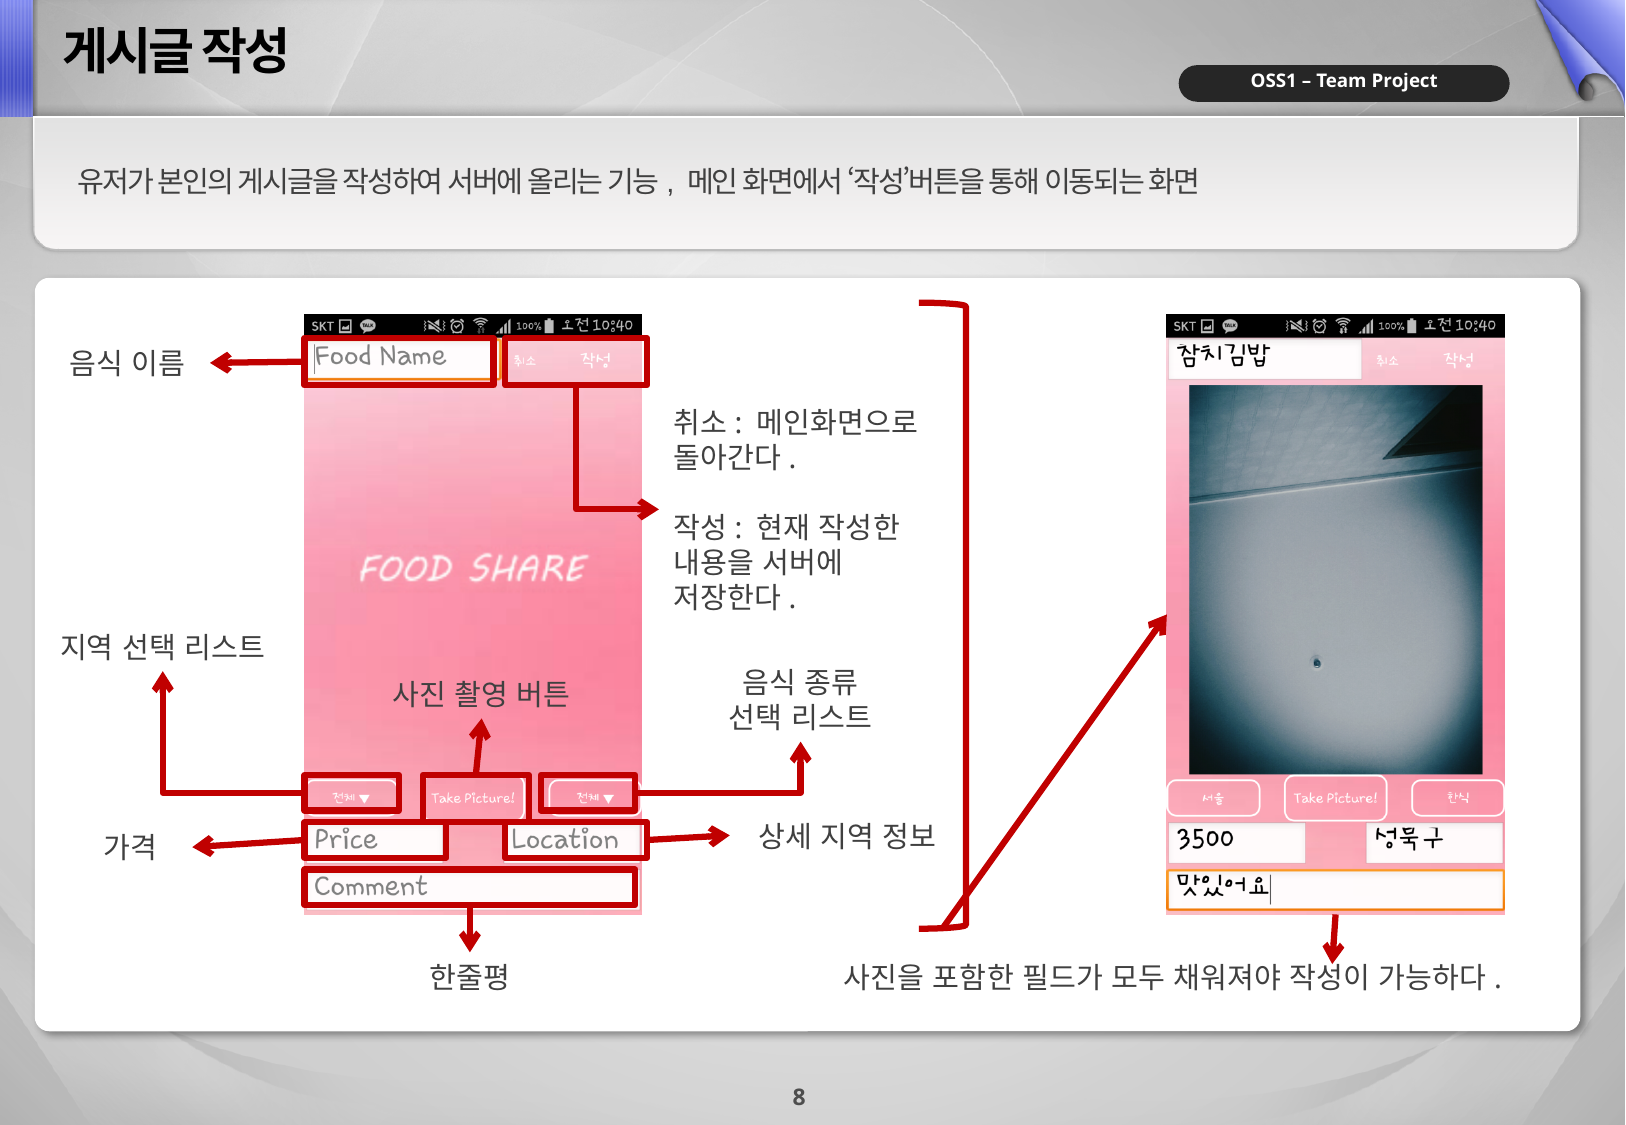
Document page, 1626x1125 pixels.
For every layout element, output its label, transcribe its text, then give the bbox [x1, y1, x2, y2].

picture [0, 0, 1625, 1125]
text_box 사진을 포함한 필드가 모두 채워져야 작성이 가능하다. [800, 952, 1545, 1002]
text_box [162, 671, 305, 794]
text_box 가격 [68, 822, 193, 872]
text_box [32, 275, 1583, 1034]
subtitle 게시글 작성 [62, 24, 1138, 81]
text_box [27, 116, 1584, 255]
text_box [646, 835, 730, 841]
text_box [192, 839, 305, 848]
text_box 음식 종류 선택 리스트 [670, 656, 918, 742]
text_box 음식 이름 [44, 338, 210, 388]
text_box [634, 742, 801, 794]
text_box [475, 719, 482, 776]
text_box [1331, 914, 1336, 965]
text_box 취소: 메인화면으로 돌아간다. 작성: 현재 작성한 내용을 서버에 저장한다. [658, 397, 918, 622]
text_box 상세 지역 정보 [729, 810, 918, 861]
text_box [554, 406, 681, 490]
text_box 지역 선택 리스트 [32, 621, 293, 672]
text_box 한줄평 [387, 952, 553, 1002]
text_box [918, 301, 967, 930]
